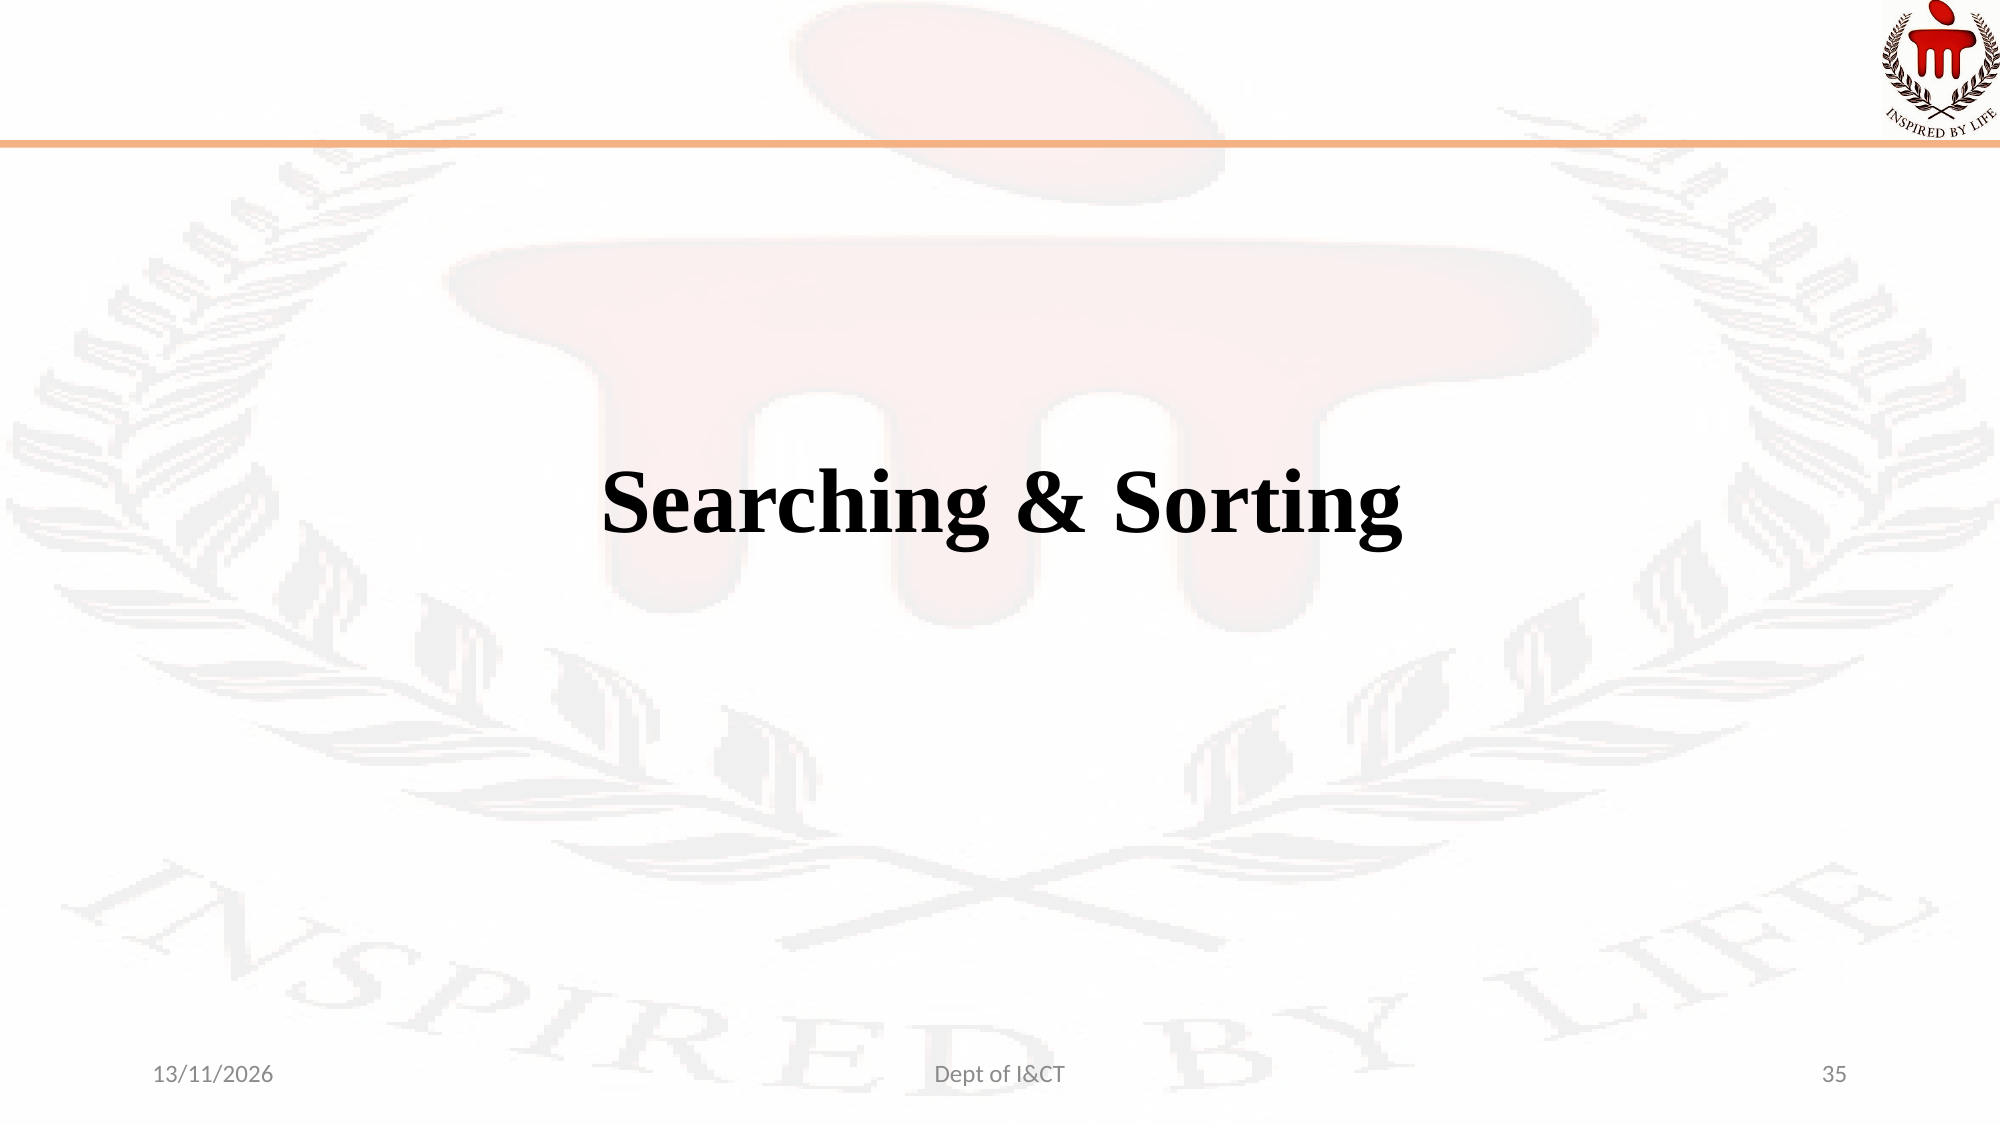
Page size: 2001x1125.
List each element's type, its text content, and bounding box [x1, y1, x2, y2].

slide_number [137, 1042, 588, 1103]
slide_number 35 [1412, 1042, 1863, 1103]
footer Dept of I&CT [662, 1042, 1338, 1103]
list Searching & Sorting [39, 187, 1965, 1029]
picture [1882, 0, 2000, 140]
